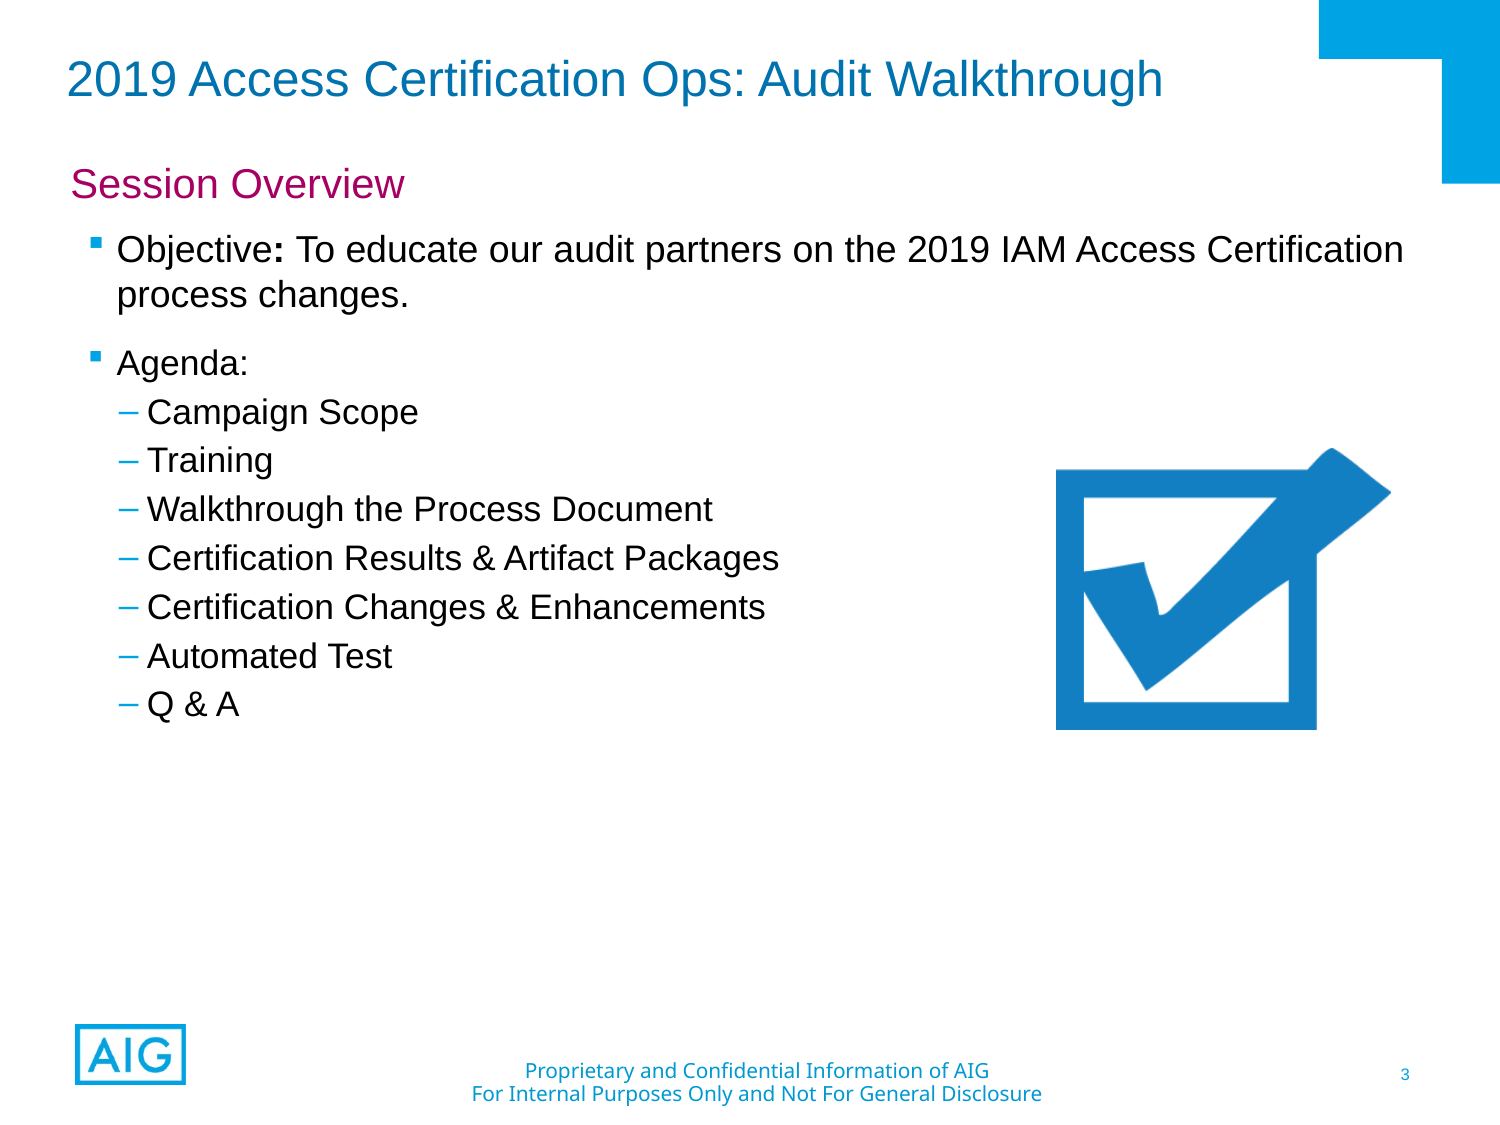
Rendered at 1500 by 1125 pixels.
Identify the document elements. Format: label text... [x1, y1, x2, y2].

picture [80, 1029, 182, 1081]
title Session Overview [70, 155, 1391, 207]
picture [1056, 448, 1391, 730]
list Objective: To educate our audit partners on the 2019 IAM Access Certification process changes. Agenda: Campaign Scope Training Walkthrough the Process Document Certification Results & Artifact Packages Certification Changes & Enhancements Automated Test Q & A [87, 224, 1408, 1040]
text_box 2019 Access Certification Ops: Audit Walkthrough [51, 38, 1391, 114]
picture [100, 1050, 108, 1059]
